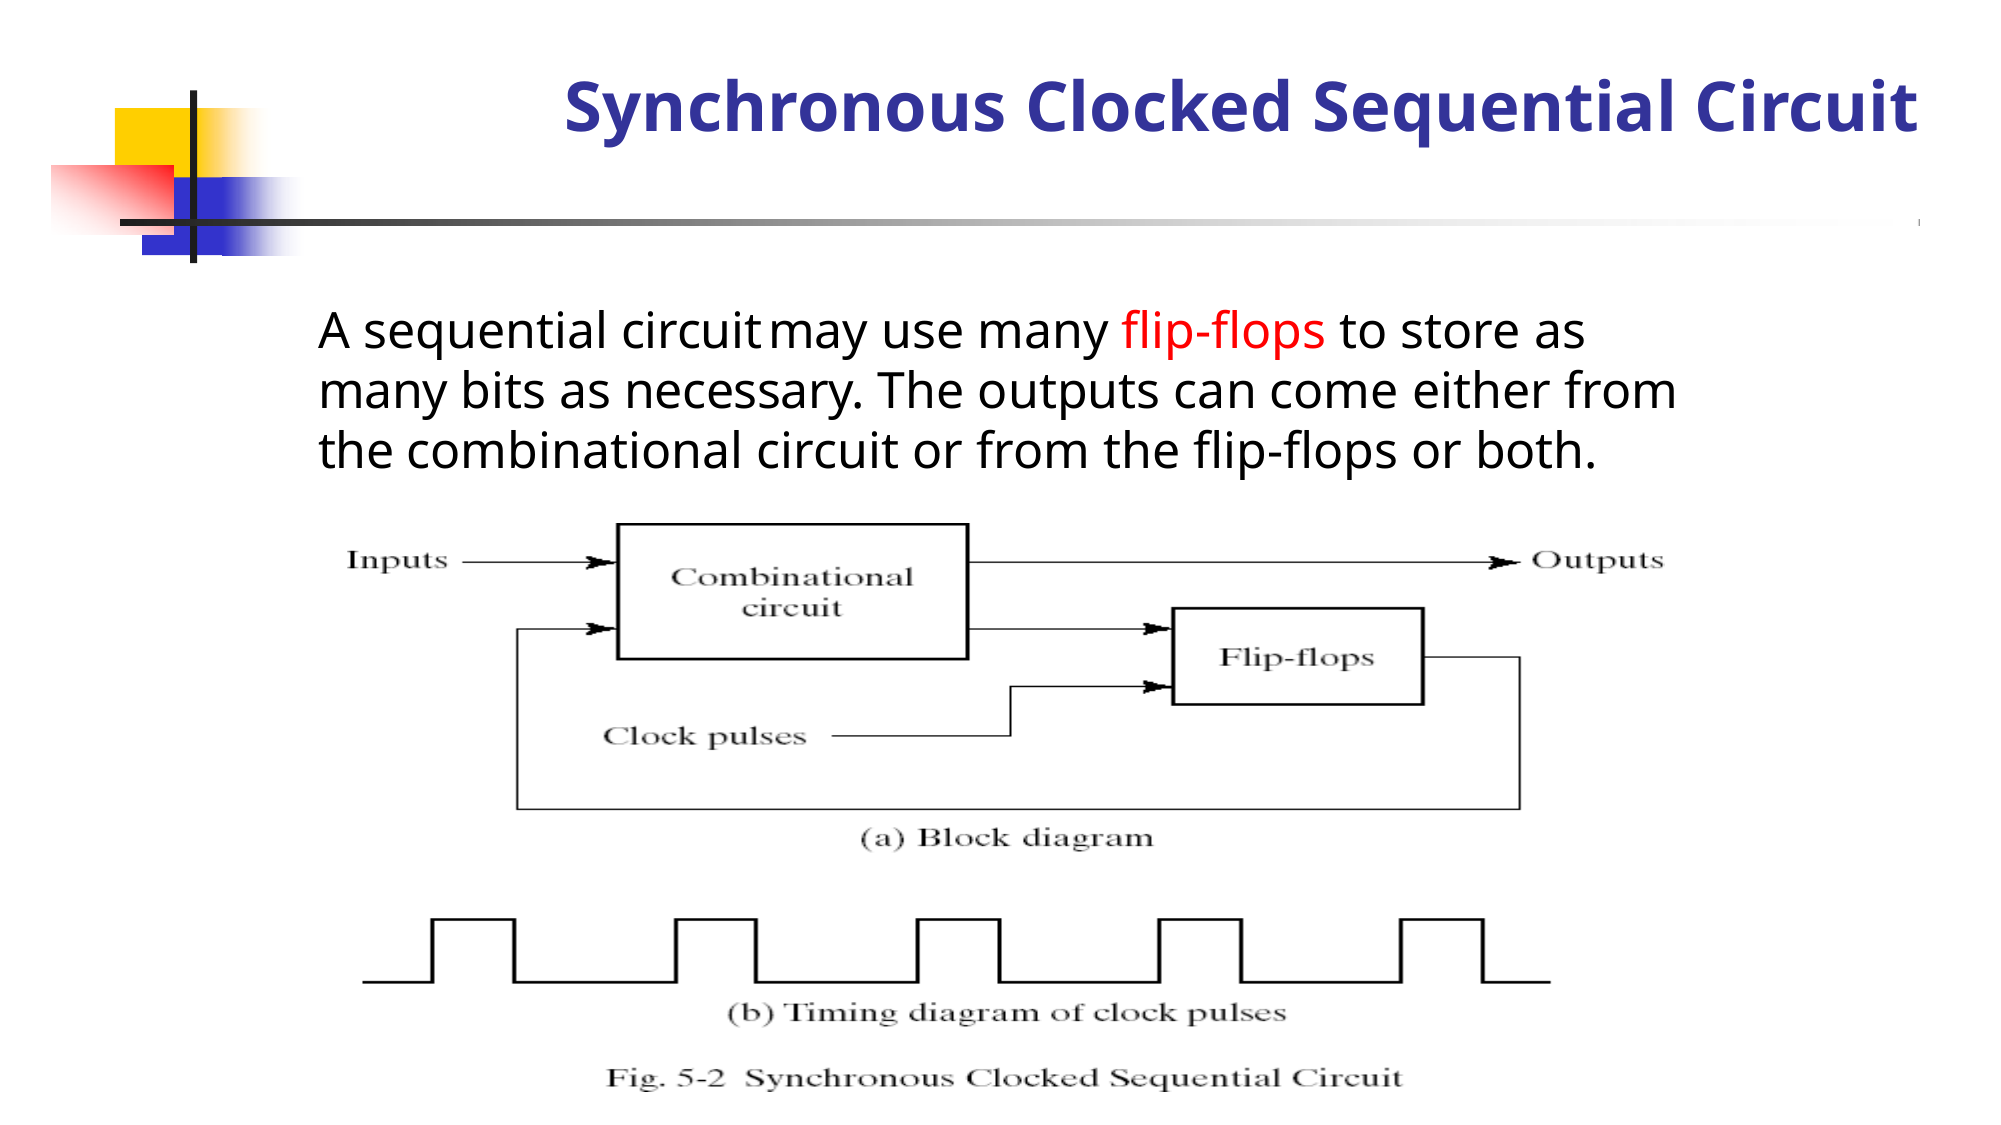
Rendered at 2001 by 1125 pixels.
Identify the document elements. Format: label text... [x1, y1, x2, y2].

title Synchronous Clocked Sequential Circuit [562, 60, 2000, 251]
picture [346, 523, 1666, 1092]
picture [51, 108, 562, 256]
text_box A sequential circuit may use many flip-flops to store as many bits as necessary. The outputs can come either from the combinational circuit or from the flip-flops or both. [316, 296, 1681, 479]
